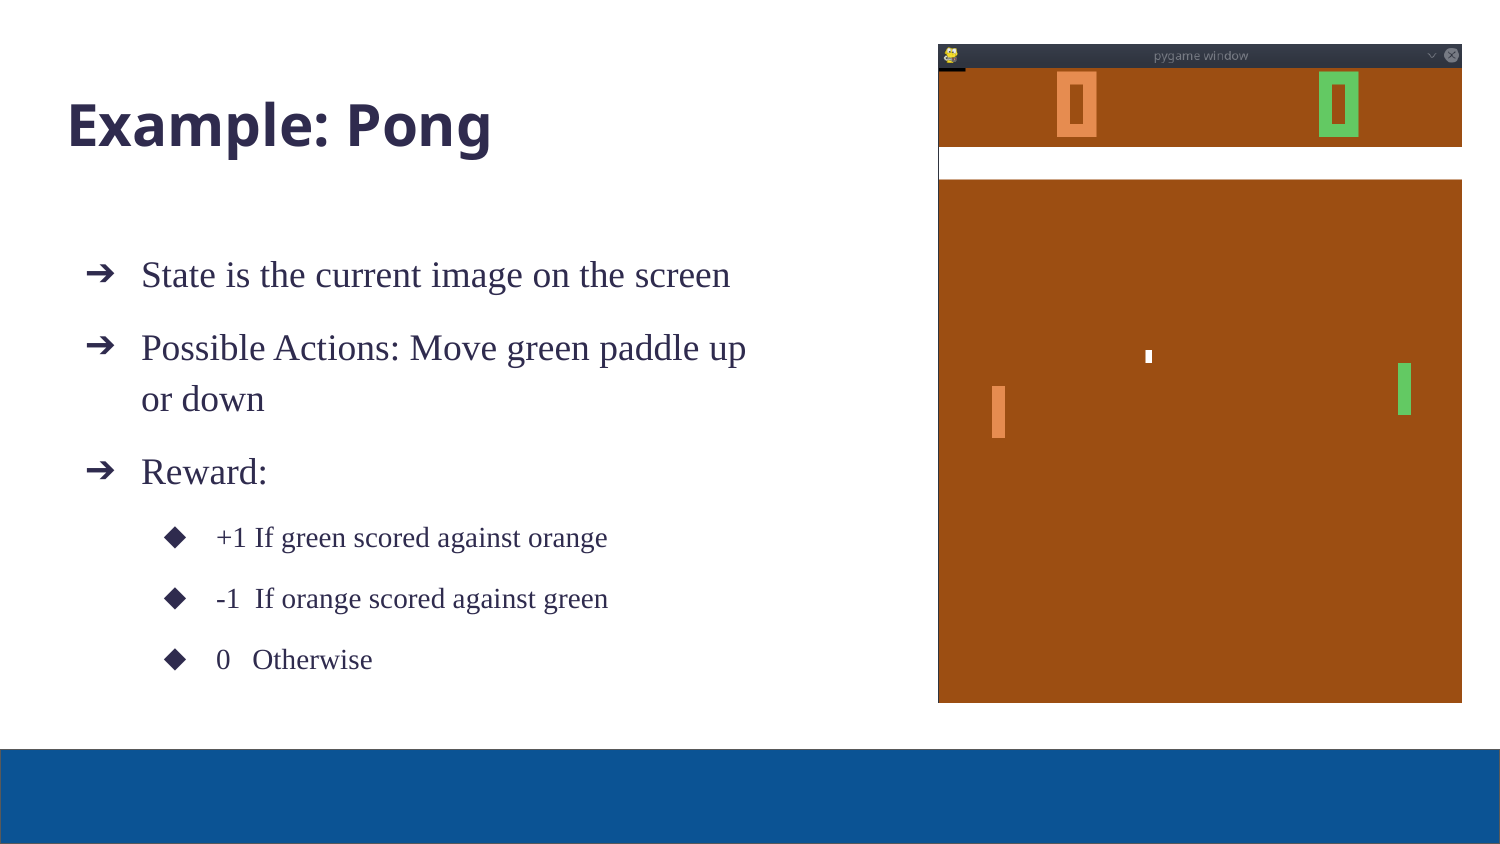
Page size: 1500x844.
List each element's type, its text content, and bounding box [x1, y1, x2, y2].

title Example: Pong [51, 72, 933, 167]
picture [938, 44, 1463, 704]
text_box [0, 749, 1500, 844]
list State is the current image on the screen Possible Actions: Move green paddle up or down Reward: +1 If green scored against orange -1 If orange scored against green 0 Otherwise [51, 228, 782, 536]
